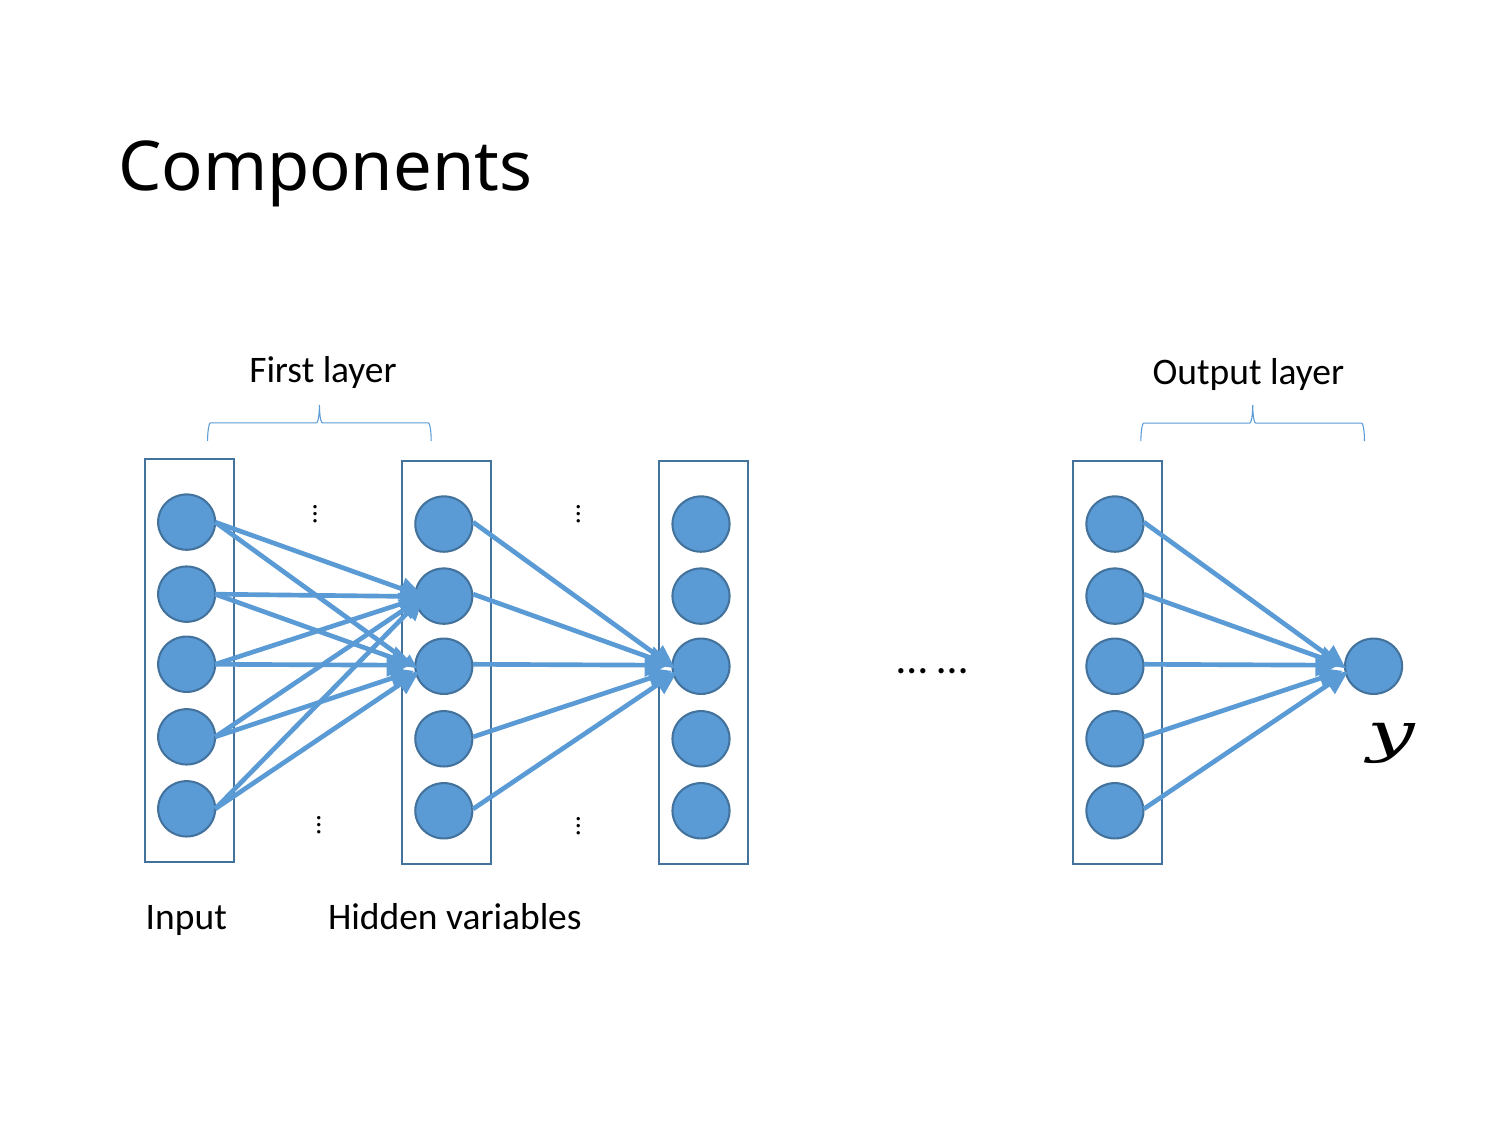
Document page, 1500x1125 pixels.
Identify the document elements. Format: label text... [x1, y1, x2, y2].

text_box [1143, 594, 1343, 666]
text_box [473, 671, 678, 809]
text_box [215, 596, 424, 809]
text_box … … [882, 622, 983, 690]
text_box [1143, 671, 1348, 809]
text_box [1072, 461, 1162, 865]
text_box [1344, 637, 1404, 695]
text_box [1143, 522, 1346, 669]
text_box … [284, 489, 349, 522]
text_box [401, 460, 492, 865]
text_box Output layer [1137, 339, 1360, 400]
text_box First layer [234, 337, 412, 398]
text_box [207, 404, 432, 441]
text_box [1140, 405, 1366, 442]
text_box … [548, 809, 613, 837]
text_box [473, 594, 672, 666]
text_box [473, 522, 675, 669]
text_box … [288, 809, 353, 836]
title Components [103, 59, 1397, 278]
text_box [215, 522, 424, 594]
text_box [658, 461, 748, 865]
text_box [144, 458, 235, 863]
text_box … [548, 489, 613, 522]
